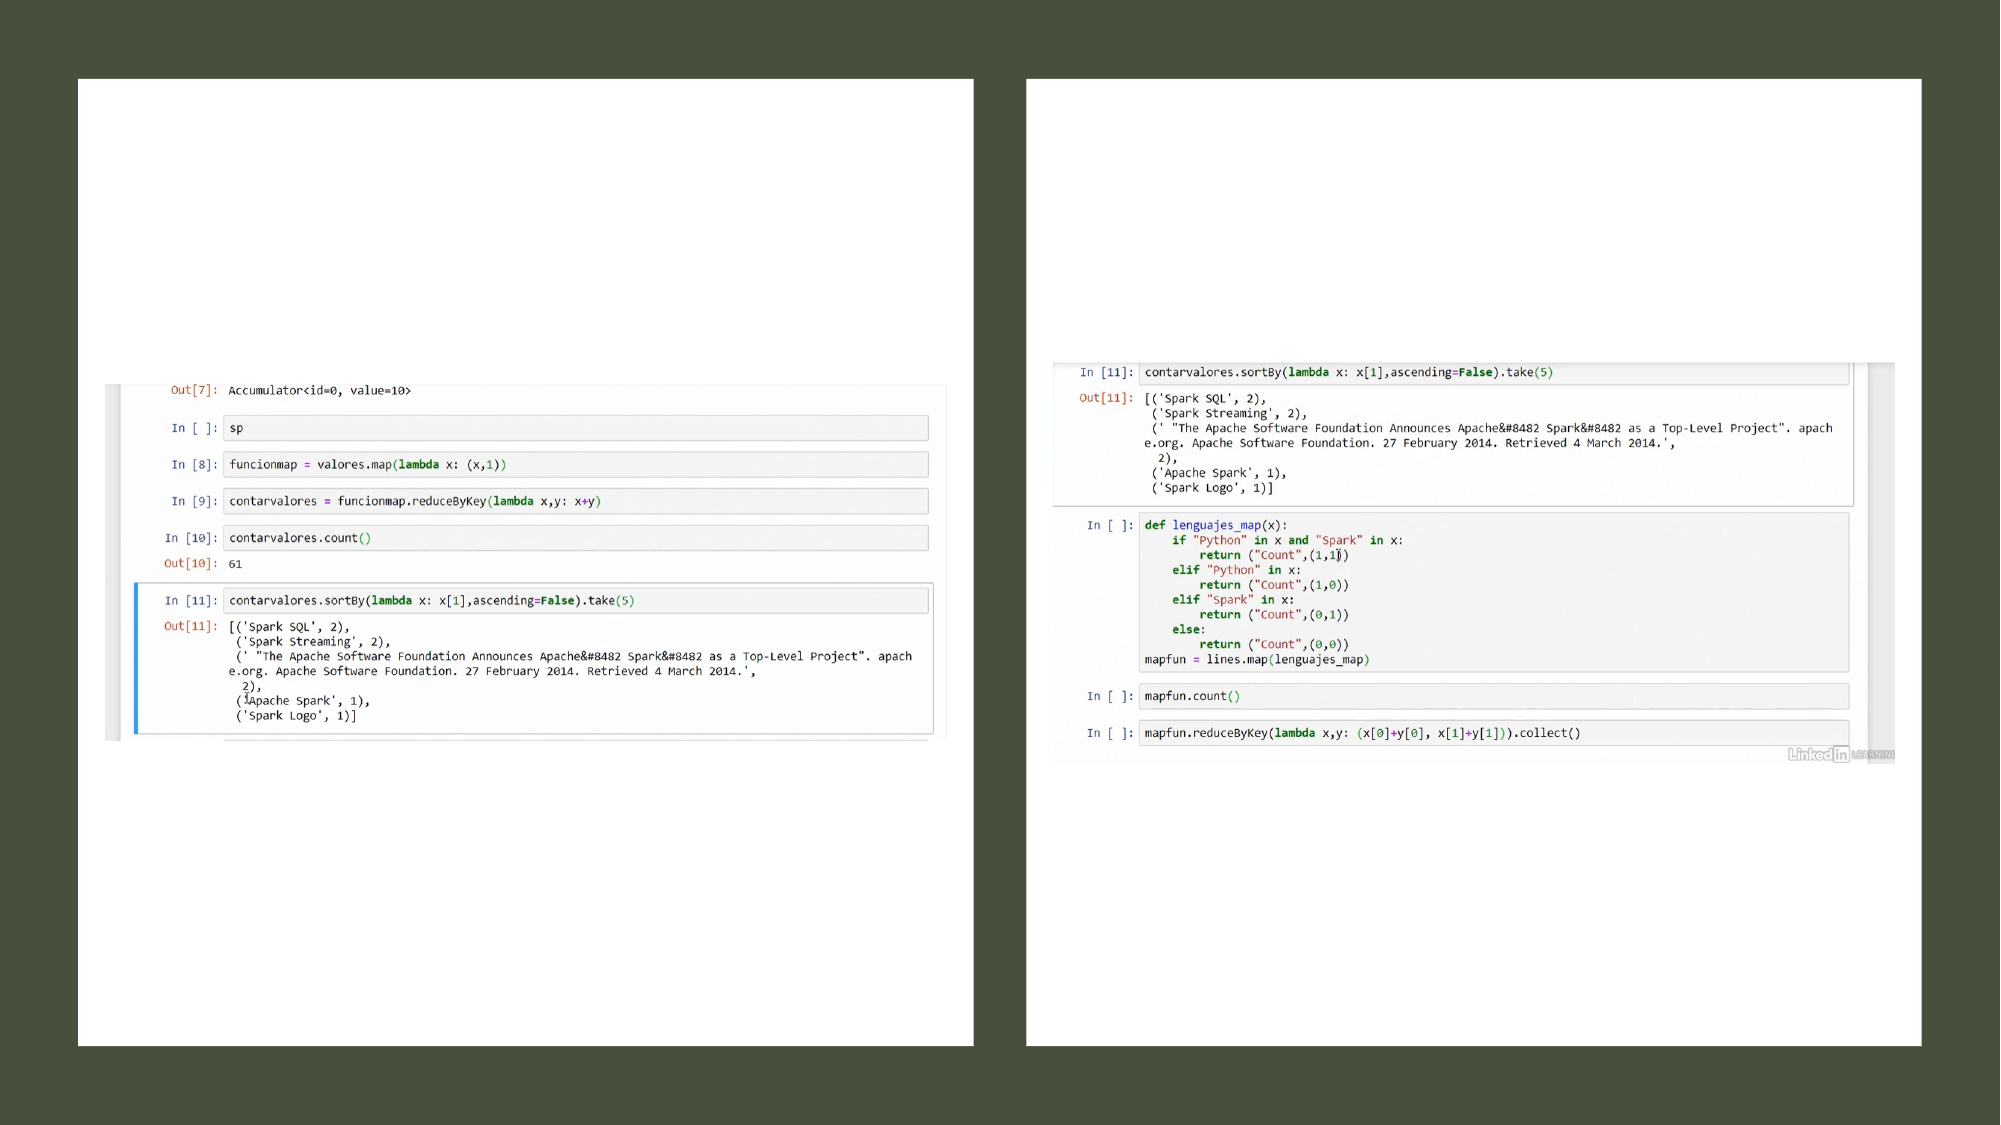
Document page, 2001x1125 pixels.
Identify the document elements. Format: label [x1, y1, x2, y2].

text_box [0, 0, 2000, 1125]
text_box [77, 78, 975, 1047]
picture [105, 384, 947, 741]
text_box [1025, 78, 1923, 1047]
picture [1053, 361, 1895, 764]
